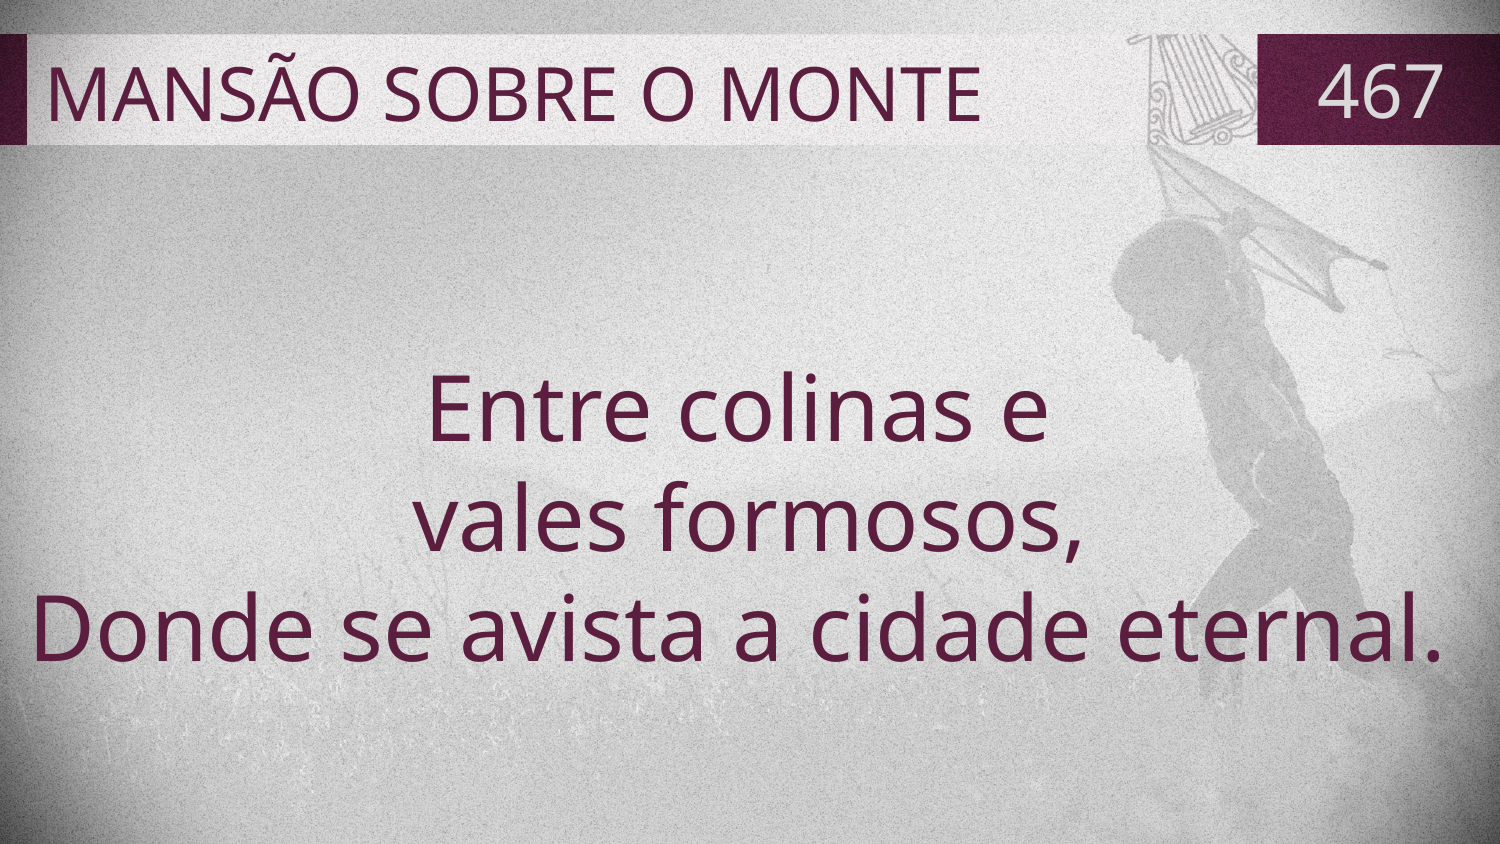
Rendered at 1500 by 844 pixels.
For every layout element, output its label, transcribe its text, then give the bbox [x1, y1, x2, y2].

list 467 [1281, 36, 1483, 143]
picture [0, 0, 1500, 185]
list Entre colinas e vales formosos, Donde se avista a cidade eternal. [0, 185, 1500, 844]
title MANSÃO SOBRE O MONTE [29, 33, 1258, 151]
